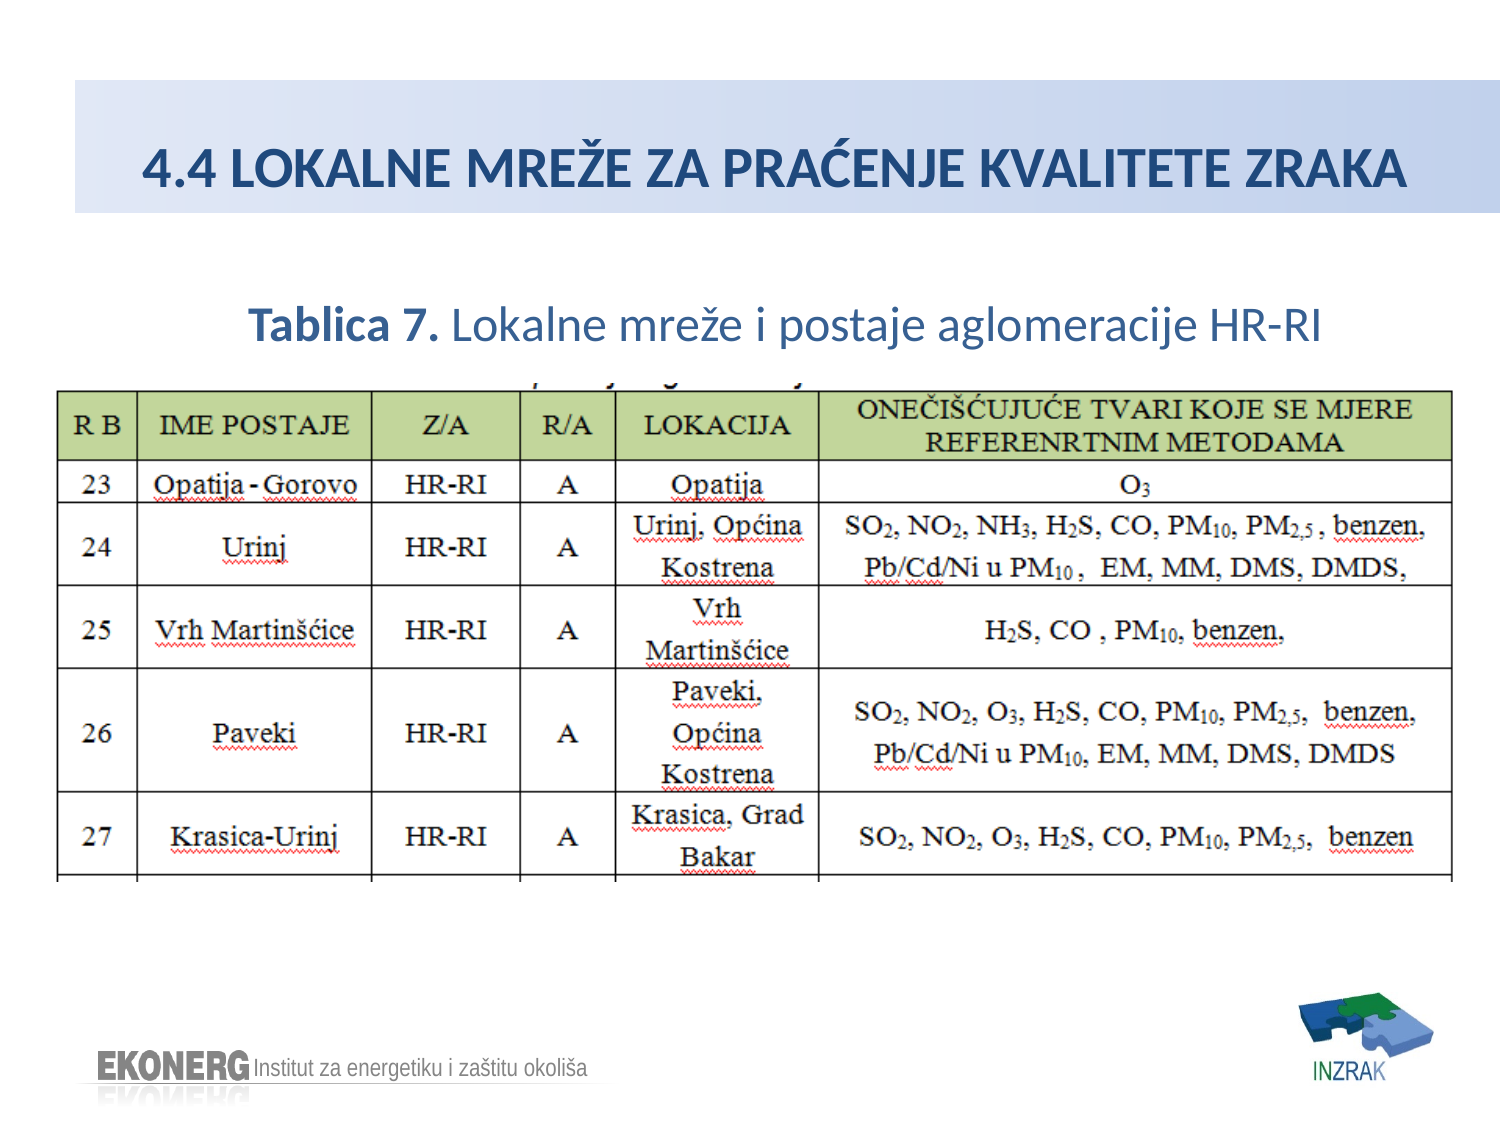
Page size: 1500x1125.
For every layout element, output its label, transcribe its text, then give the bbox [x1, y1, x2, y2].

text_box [61, 1038, 636, 1112]
picture [45, 383, 1467, 883]
title 4.4 LOKALNE MREŽE ZA PRAĆENJE KVALITETE ZRAKA [75, 80, 1500, 213]
text_box Tablica 7. Lokalne mreže i postaje aglomeracije HR-RI [126, 284, 1446, 359]
picture [1298, 992, 1434, 1088]
